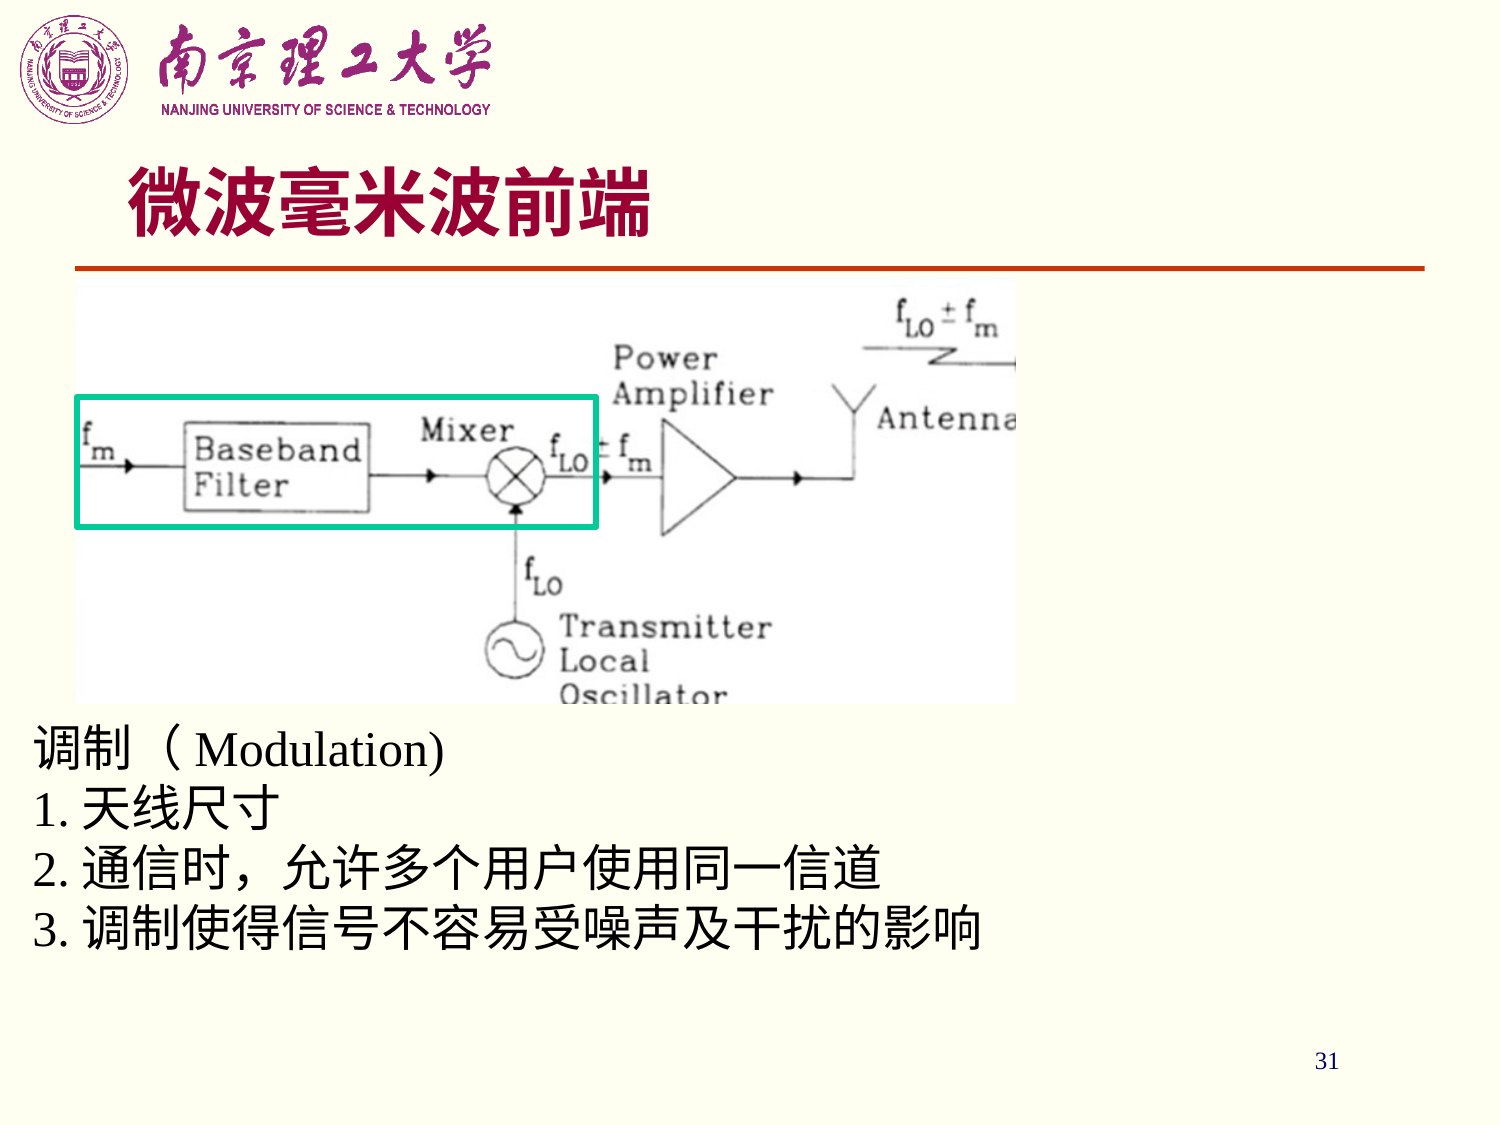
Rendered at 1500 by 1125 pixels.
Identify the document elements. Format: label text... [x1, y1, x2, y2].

text_box 调制（Modulation) 1.天线尺寸 2.通信时，允许多个用户使用同一信道 3.调制使得信号不容易受噪声及干扰的影响 [17, 709, 1176, 1025]
picture [76, 278, 1027, 704]
title 微波毫米波前端 [112, 149, 1325, 250]
picture [17, 15, 491, 126]
